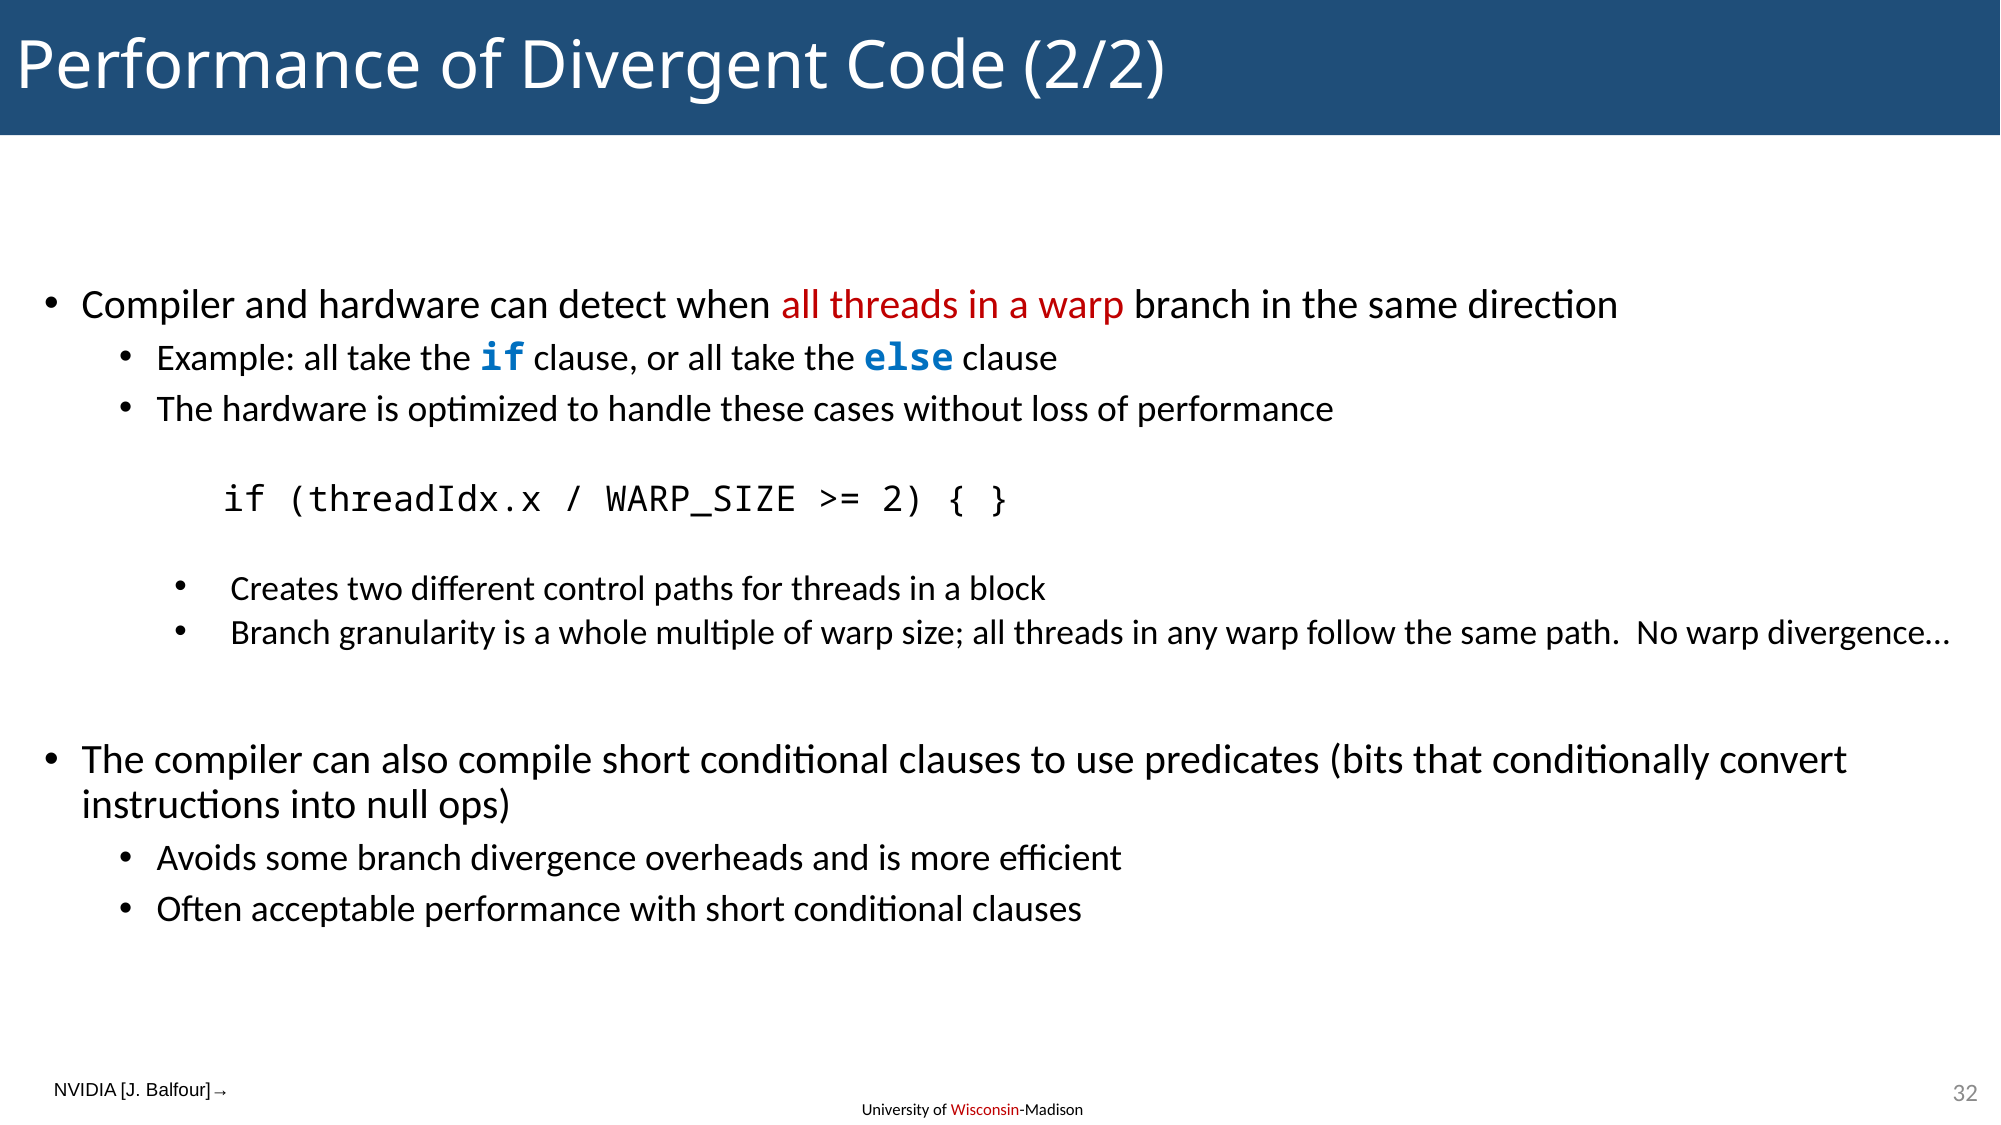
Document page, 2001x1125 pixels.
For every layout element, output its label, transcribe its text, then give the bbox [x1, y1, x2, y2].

title Performance of Divergent Code (2/2) [0, 0, 2000, 136]
text_box NVIDIA [J. Balfour]→ [39, 1069, 245, 1108]
list Compiler and hardware can detect when all threads in a warp branch in the same direction Example: all take the if clause, or all take the else clause The hardware is optimized to handle these cases without loss of performance if (threadIdx.x / WARP_SIZE >= 2) { } Creates two different control paths for threads in a block Branch granularity is a whole multiple of warp size; all threads in any warp follow the same path. No warp divergence… The compiler can also compile short conditional clauses to use predicates (bits that conditionally convert instructions into null ops) Avoids some branch divergence overheads and is more efficient Often acceptable performance with short conditional clauses [29, 275, 1981, 1047]
slide_number 32 [1879, 1069, 1994, 1114]
